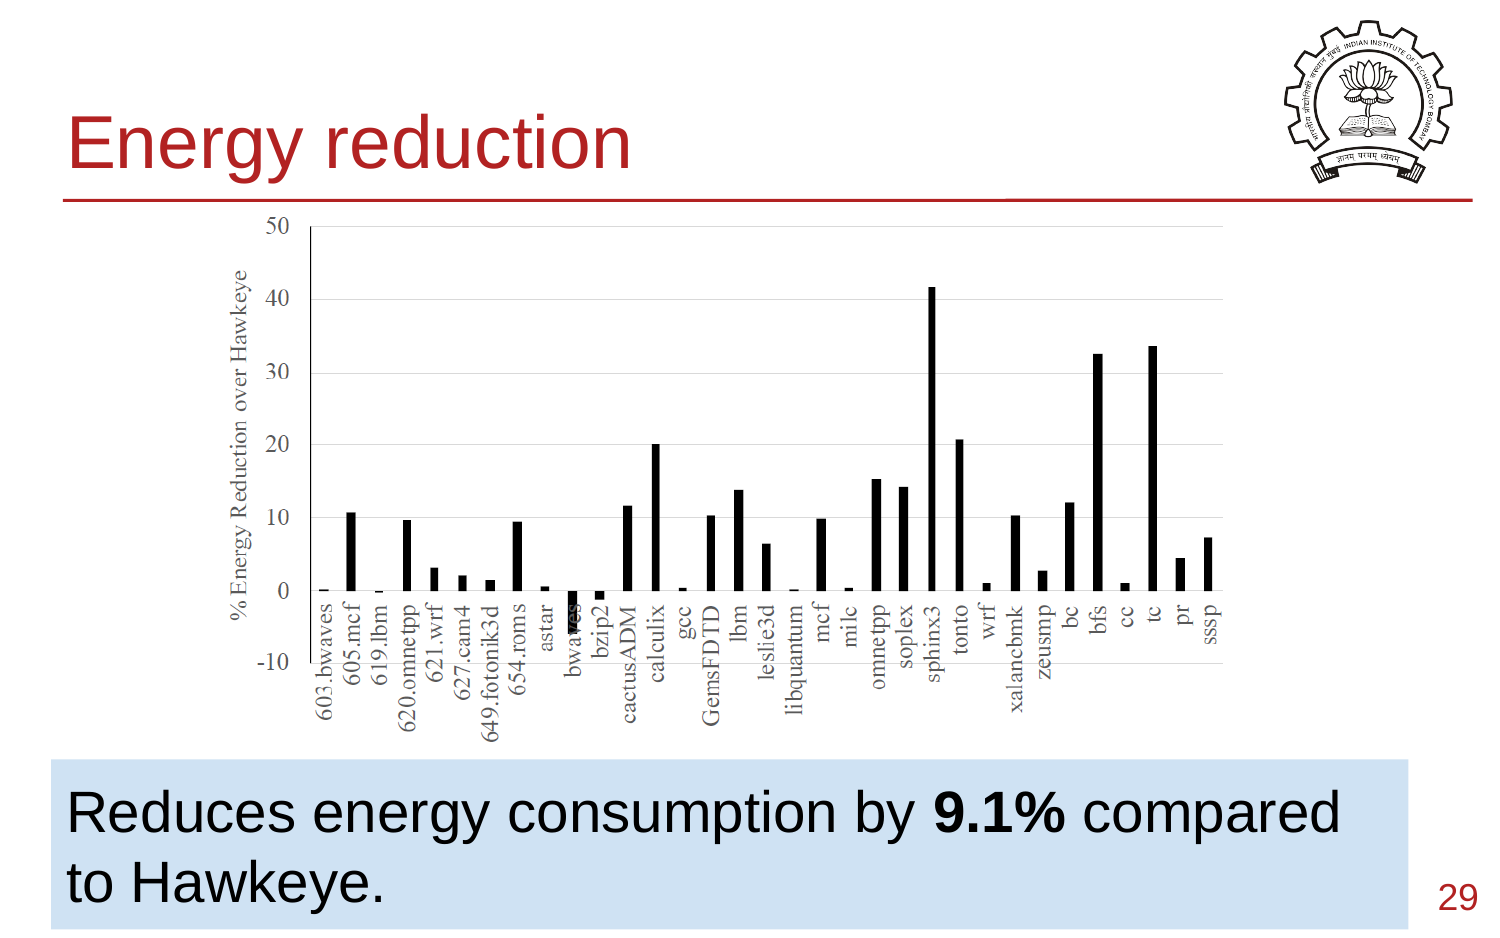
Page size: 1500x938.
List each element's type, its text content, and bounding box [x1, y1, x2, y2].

text_box Reduces energy consumption by 9.1% compared to Hawkeye. [51, 759, 1409, 930]
picture [1284, 20, 1453, 184]
slide_number 29 [1388, 859, 1494, 932]
picture [191, 206, 1256, 759]
title Energy reduction [51, 78, 1449, 183]
